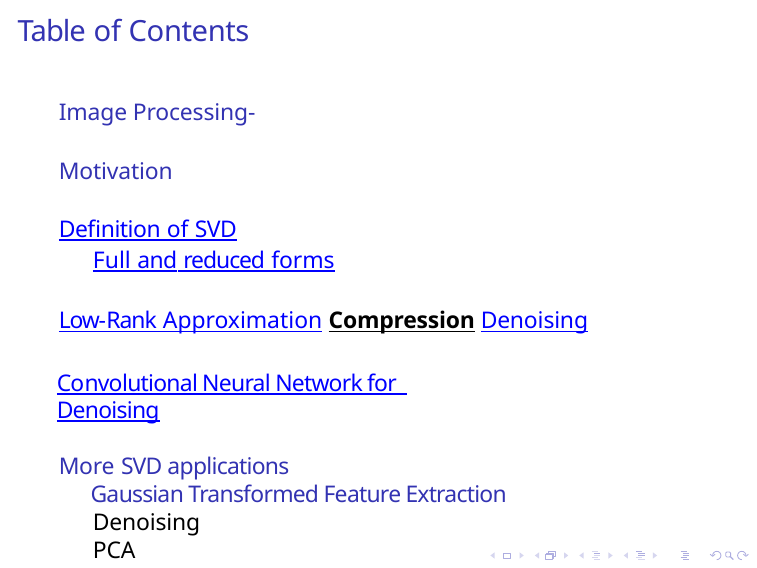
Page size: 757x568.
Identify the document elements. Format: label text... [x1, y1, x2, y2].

title Table of Contents [15, 9, 364, 107]
text_box Image Processing- Motivation Definition of SVD Full and reduced forms Low-Rank Approximation Compression Denoising Convolutional Neural Network for Denoising More SVD applications Gaussian Transformed Feature Extraction Denoising PCA [56, 95, 704, 568]
